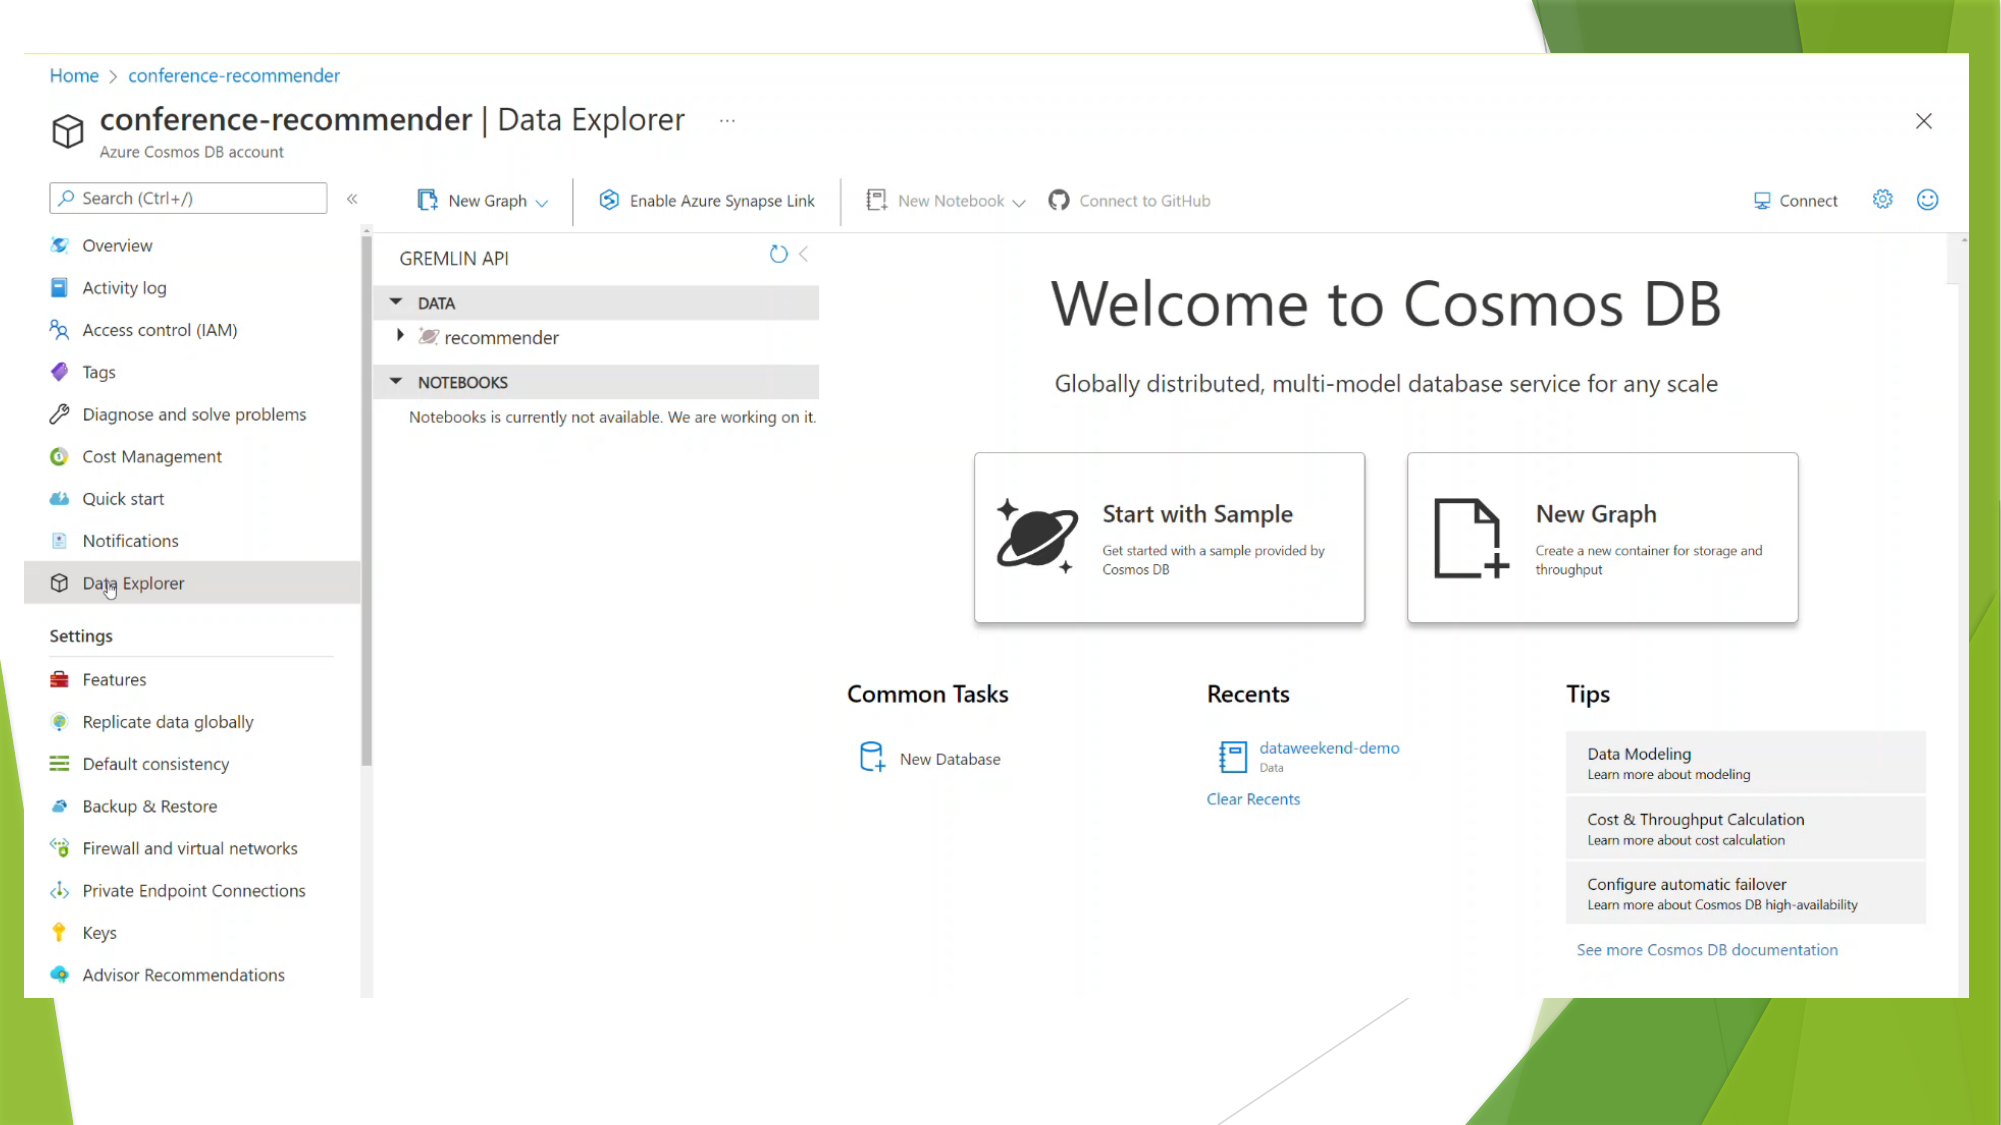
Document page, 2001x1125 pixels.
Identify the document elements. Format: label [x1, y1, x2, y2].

text_box [23, 52, 1970, 1000]
